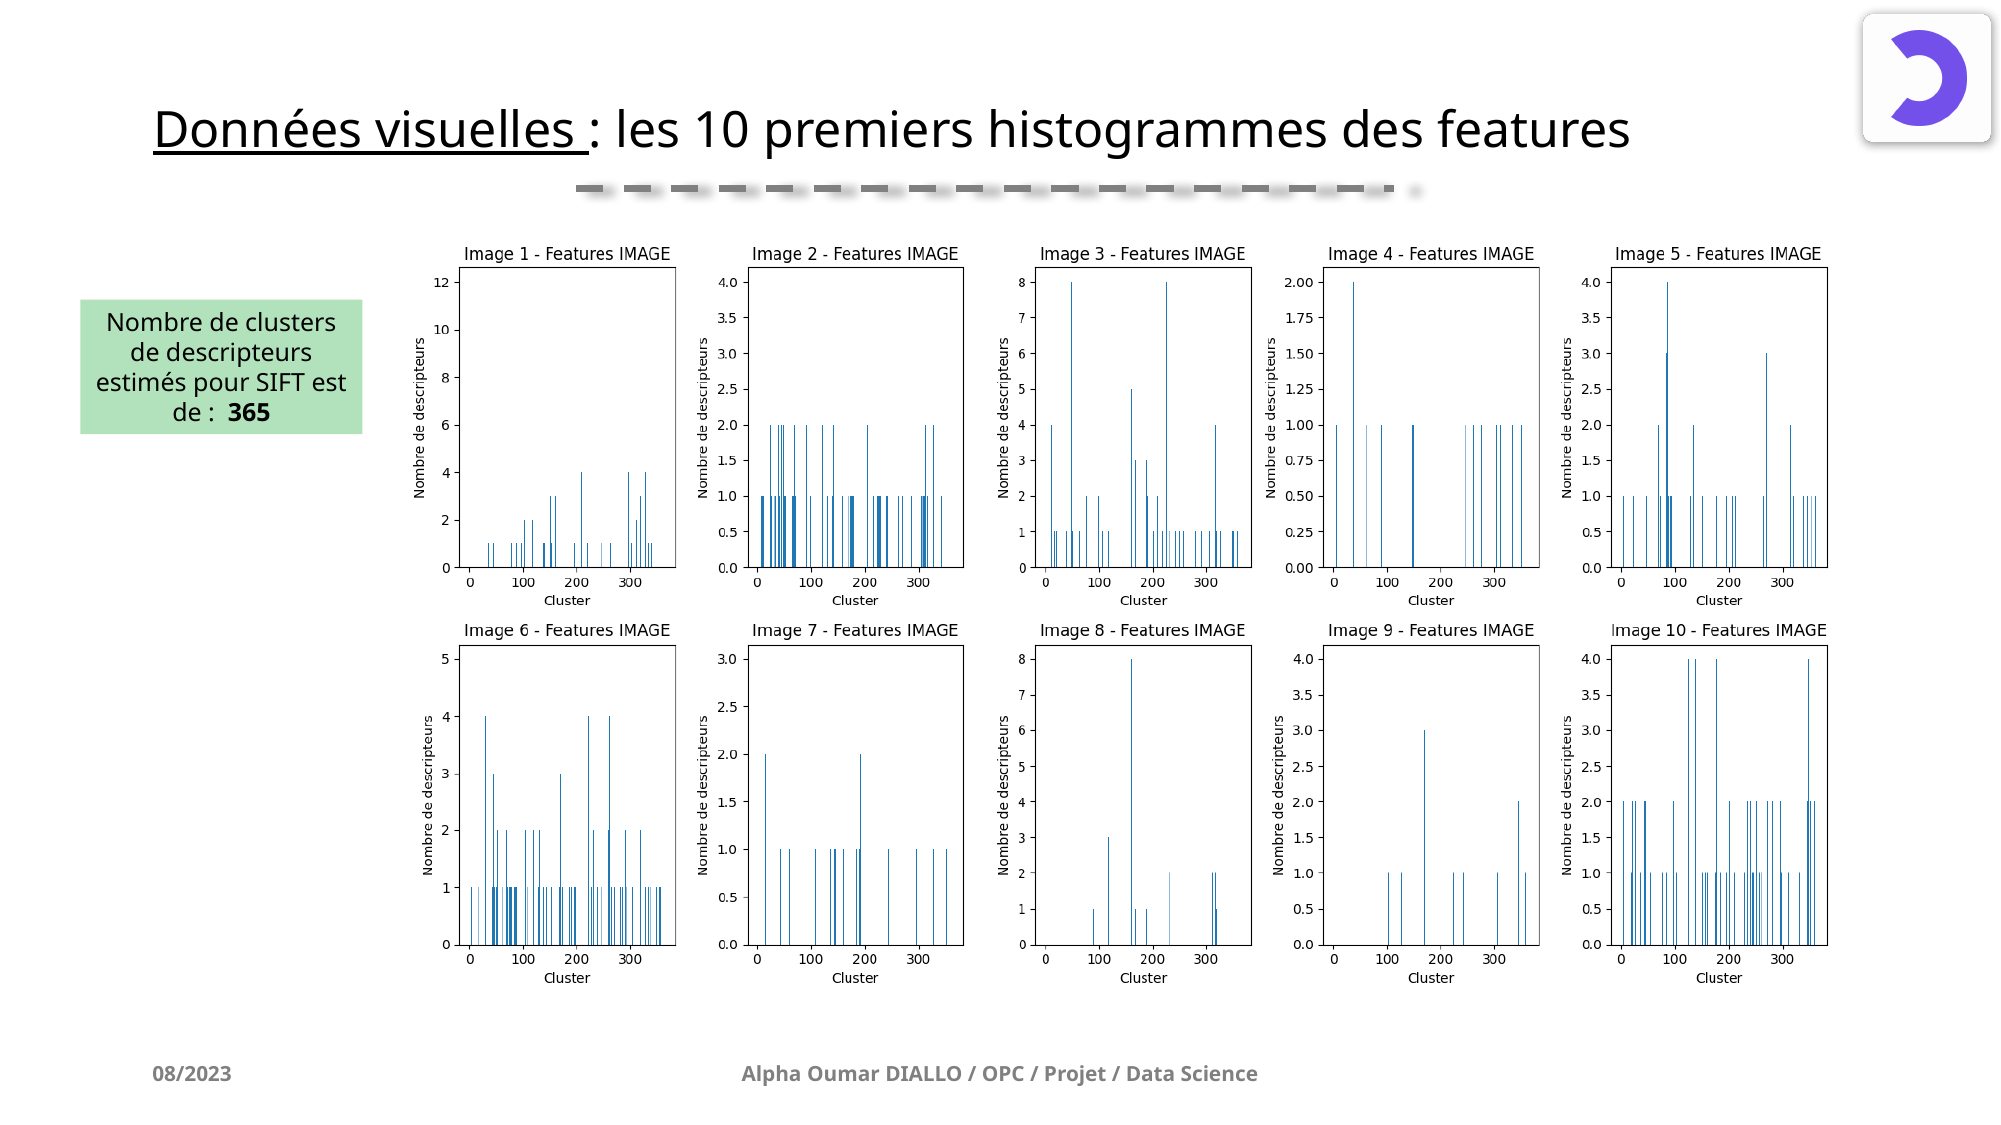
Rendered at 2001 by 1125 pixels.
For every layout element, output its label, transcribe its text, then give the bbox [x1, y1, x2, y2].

picture [1863, 14, 1991, 143]
text_box Nombre de clusters de descripteurs estimés pour SIFT est de : 365 [80, 299, 363, 435]
text_box Données visuelles : les 10 premiers histogrammes des features [138, 78, 1864, 184]
footer Alpha Oumar DIALLO / OPC / Projet / Data Science [662, 1042, 1338, 1103]
picture [404, 236, 1836, 995]
slide_number 08/2023 [137, 1042, 588, 1103]
